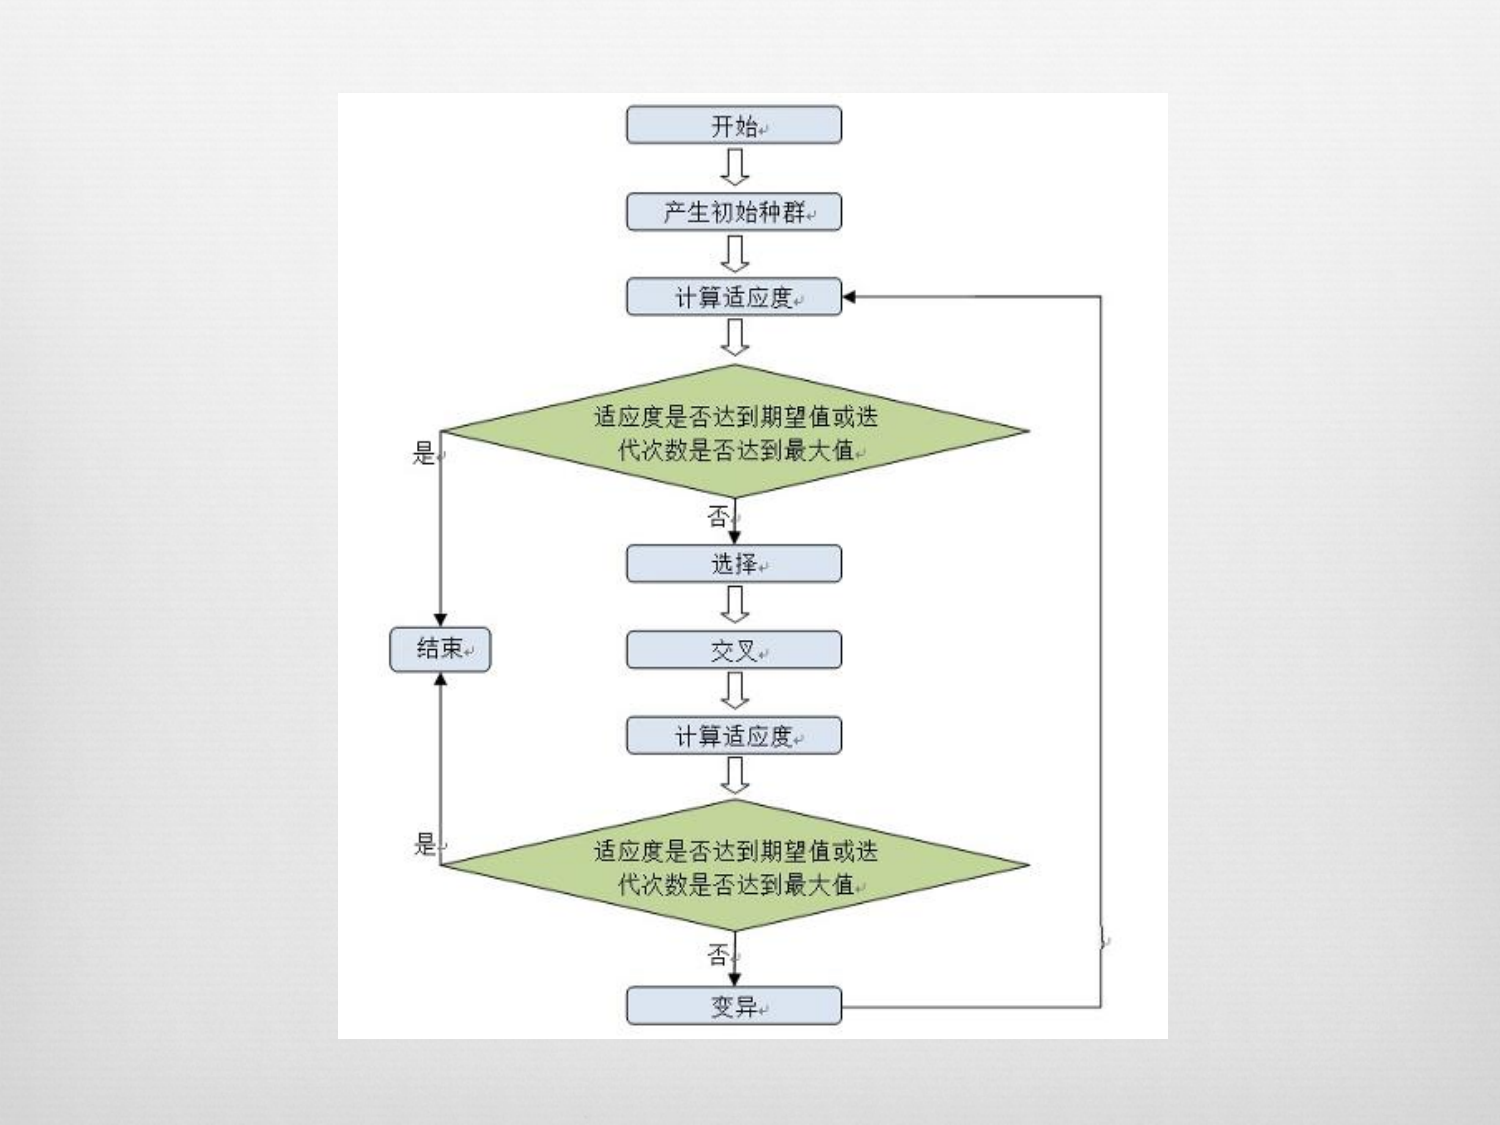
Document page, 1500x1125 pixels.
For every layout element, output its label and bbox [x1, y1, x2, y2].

picture [337, 93, 1168, 1040]
